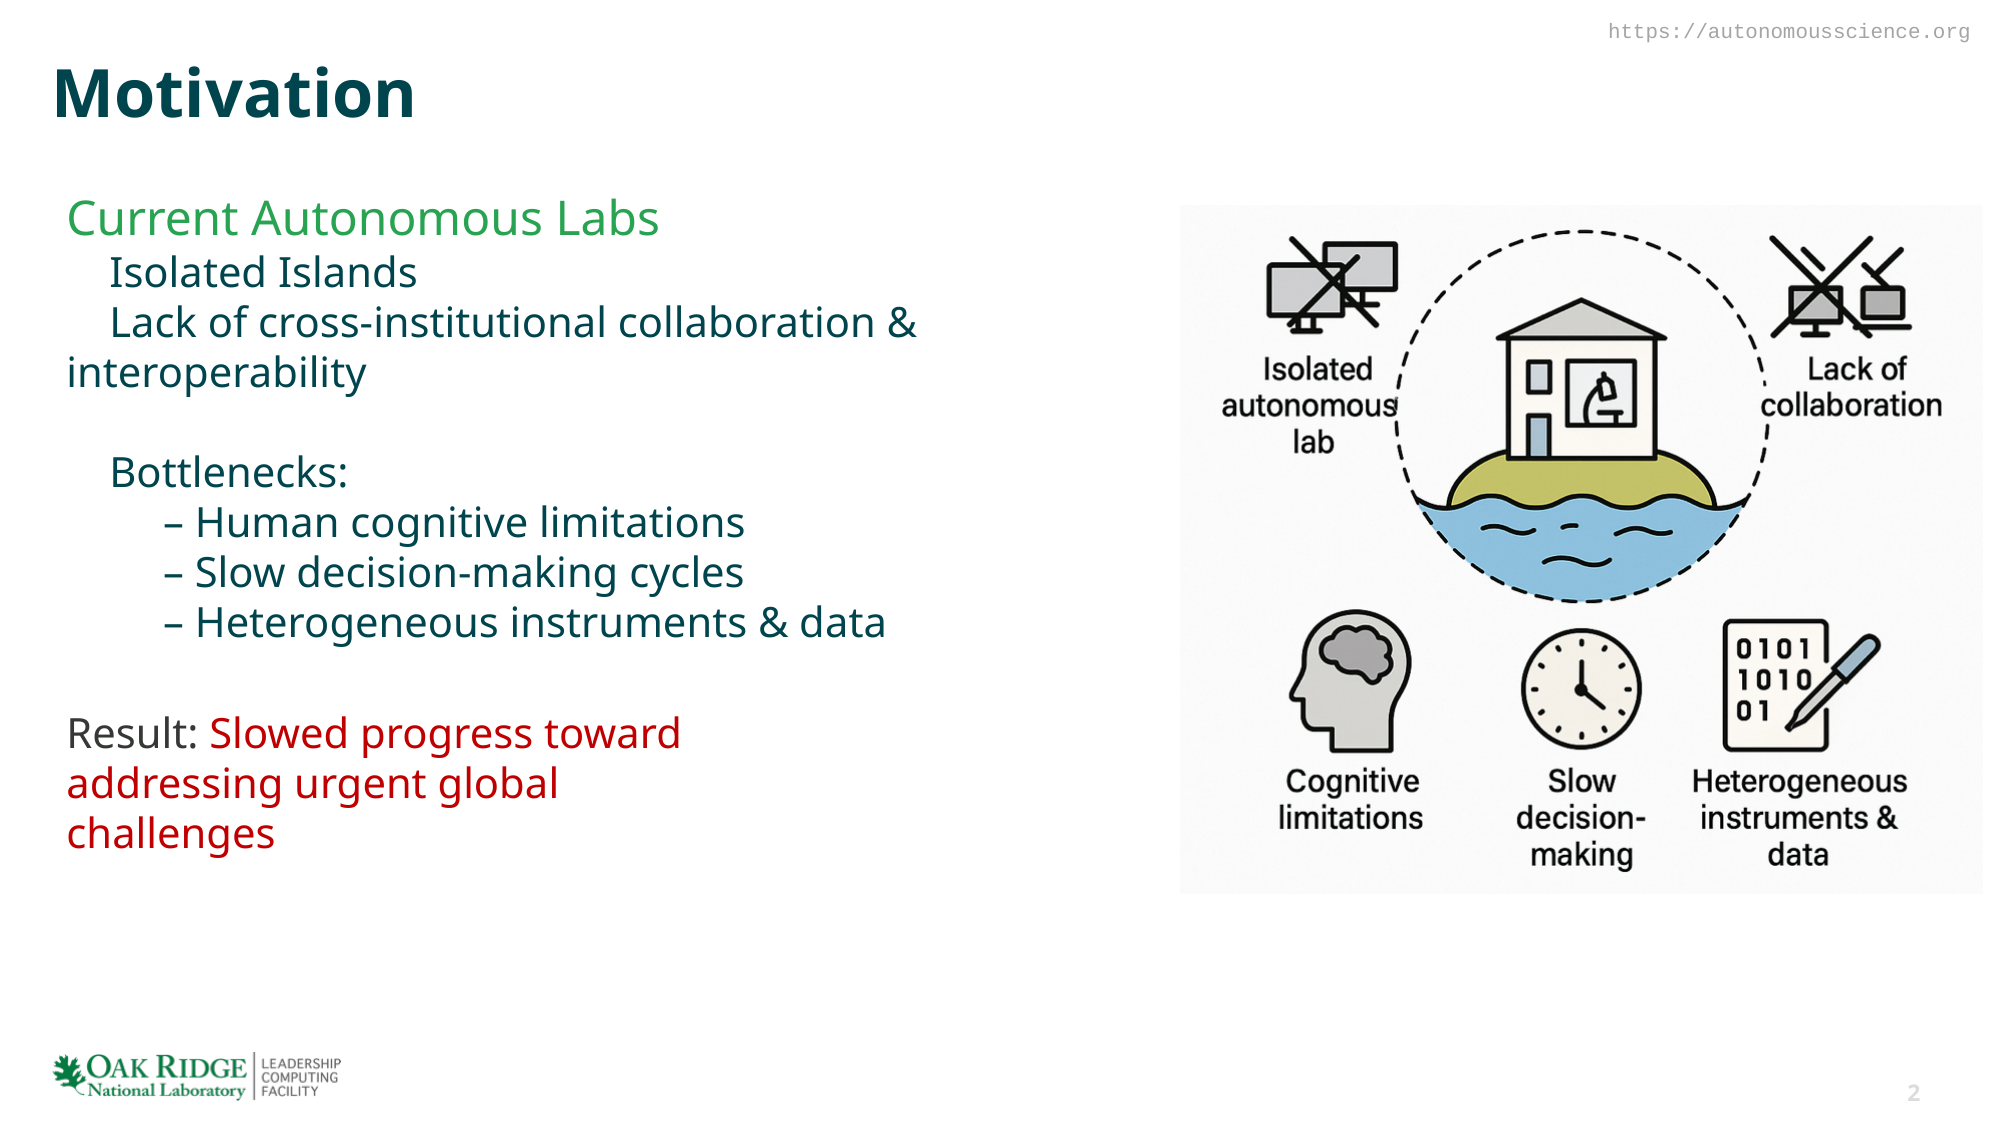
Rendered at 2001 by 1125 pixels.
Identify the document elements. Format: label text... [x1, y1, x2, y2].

picture [1180, 205, 1983, 894]
title Motivation [51, 59, 1937, 205]
text_box Current Autonomous Labs Isolated Islands Lack of cross-institutional collaboration & interoperability Bottlenecks: – Human cognitive limitations – Slow decision-making cycles – Heterogeneous instruments & data [51, 180, 1194, 653]
picture [52, 1052, 341, 1101]
text_box https://autonomousscience.org [1593, 10, 1986, 51]
text_box Result: Slowed progress toward addressing urgent global challenges [51, 699, 794, 865]
